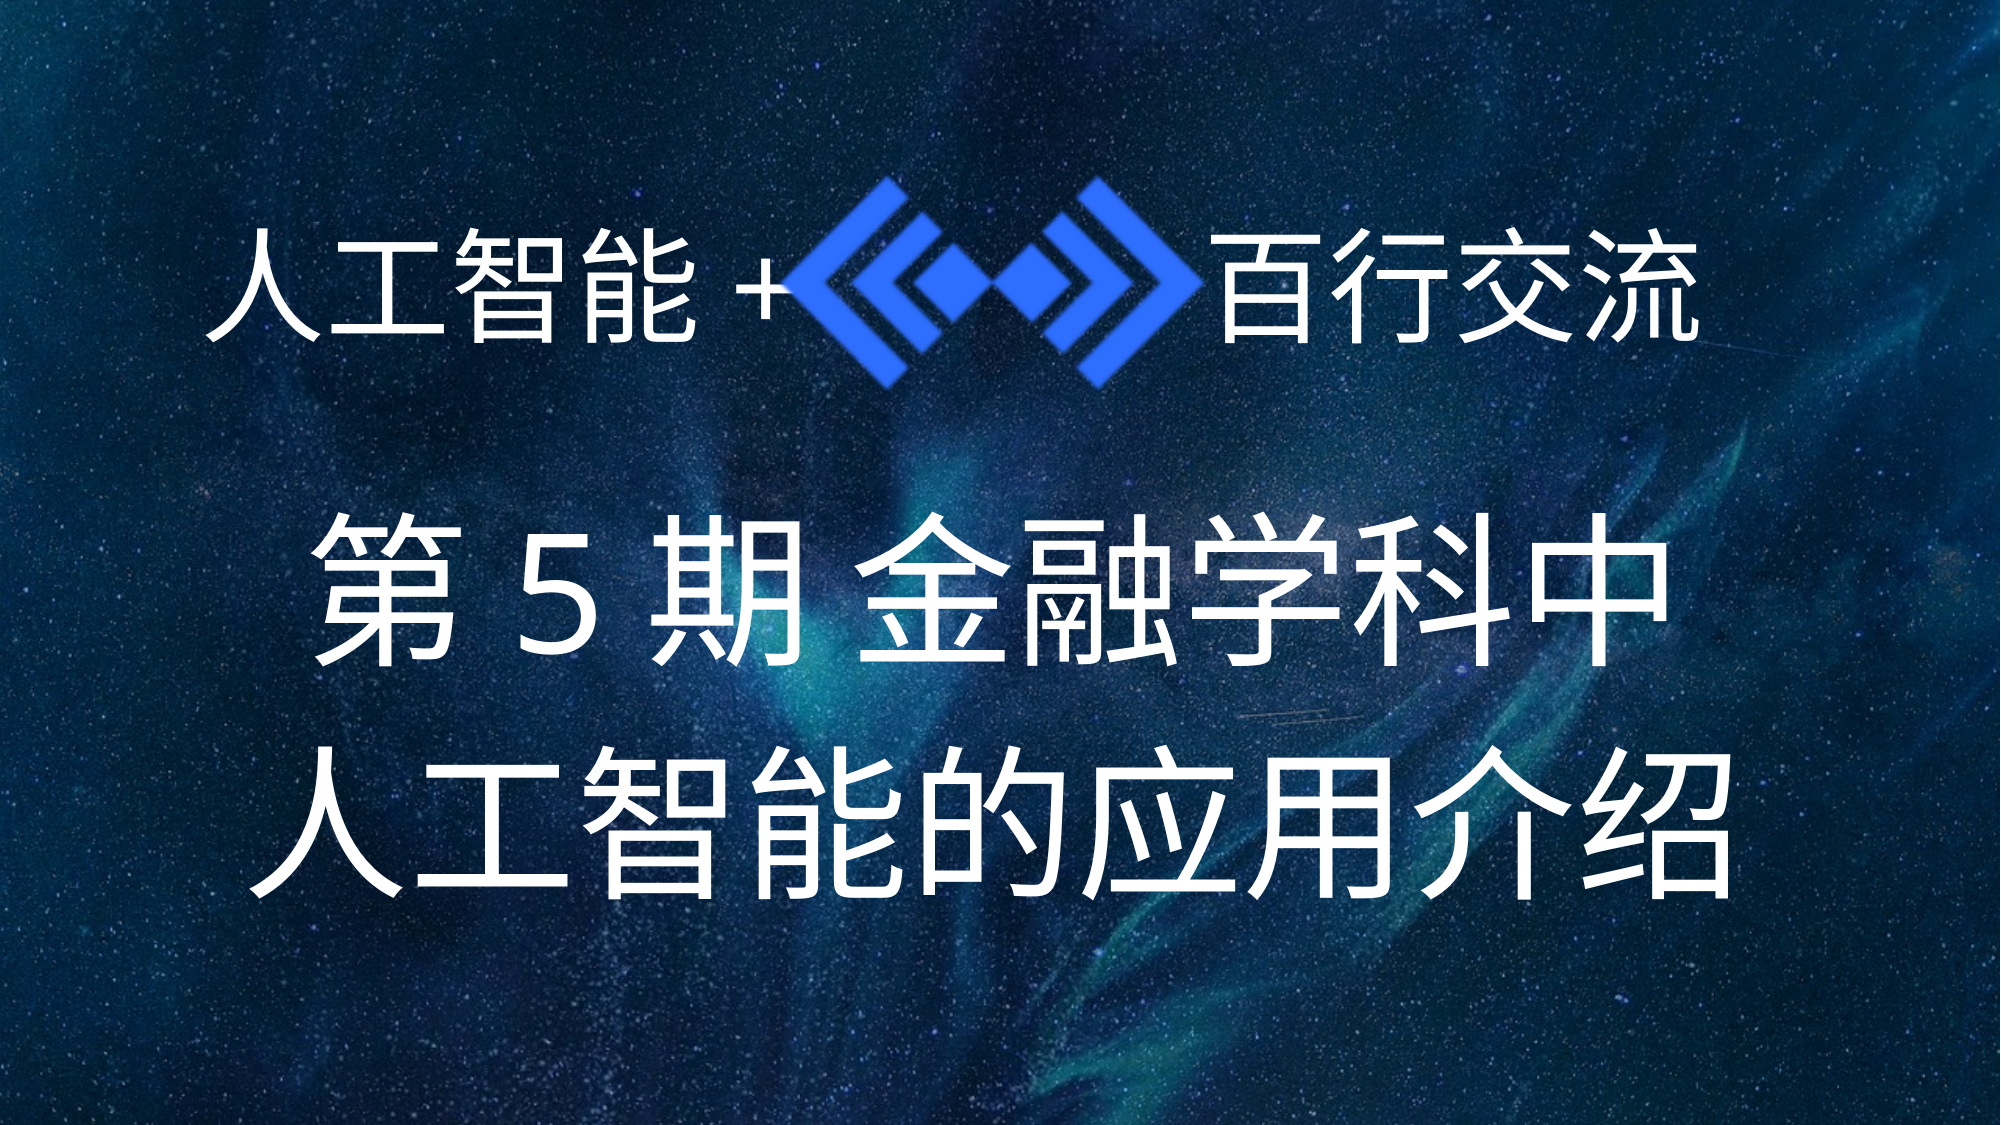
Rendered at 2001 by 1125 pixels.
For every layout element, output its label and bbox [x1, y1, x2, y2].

picture [0, 0, 2000, 1125]
text_box [185, 68, 1815, 520]
